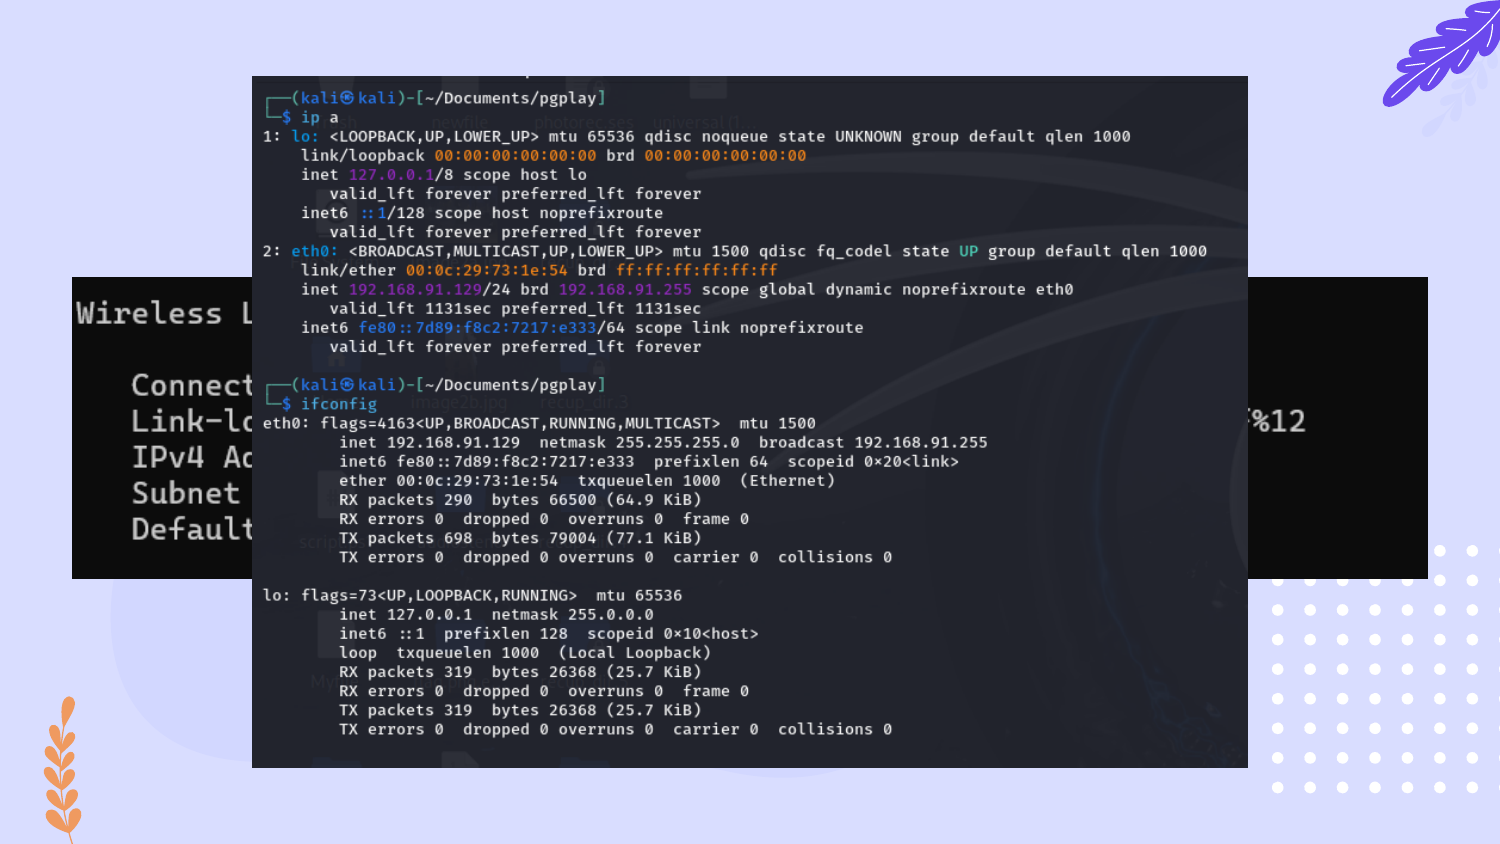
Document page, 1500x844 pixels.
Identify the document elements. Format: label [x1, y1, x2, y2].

picture [72, 76, 1428, 768]
